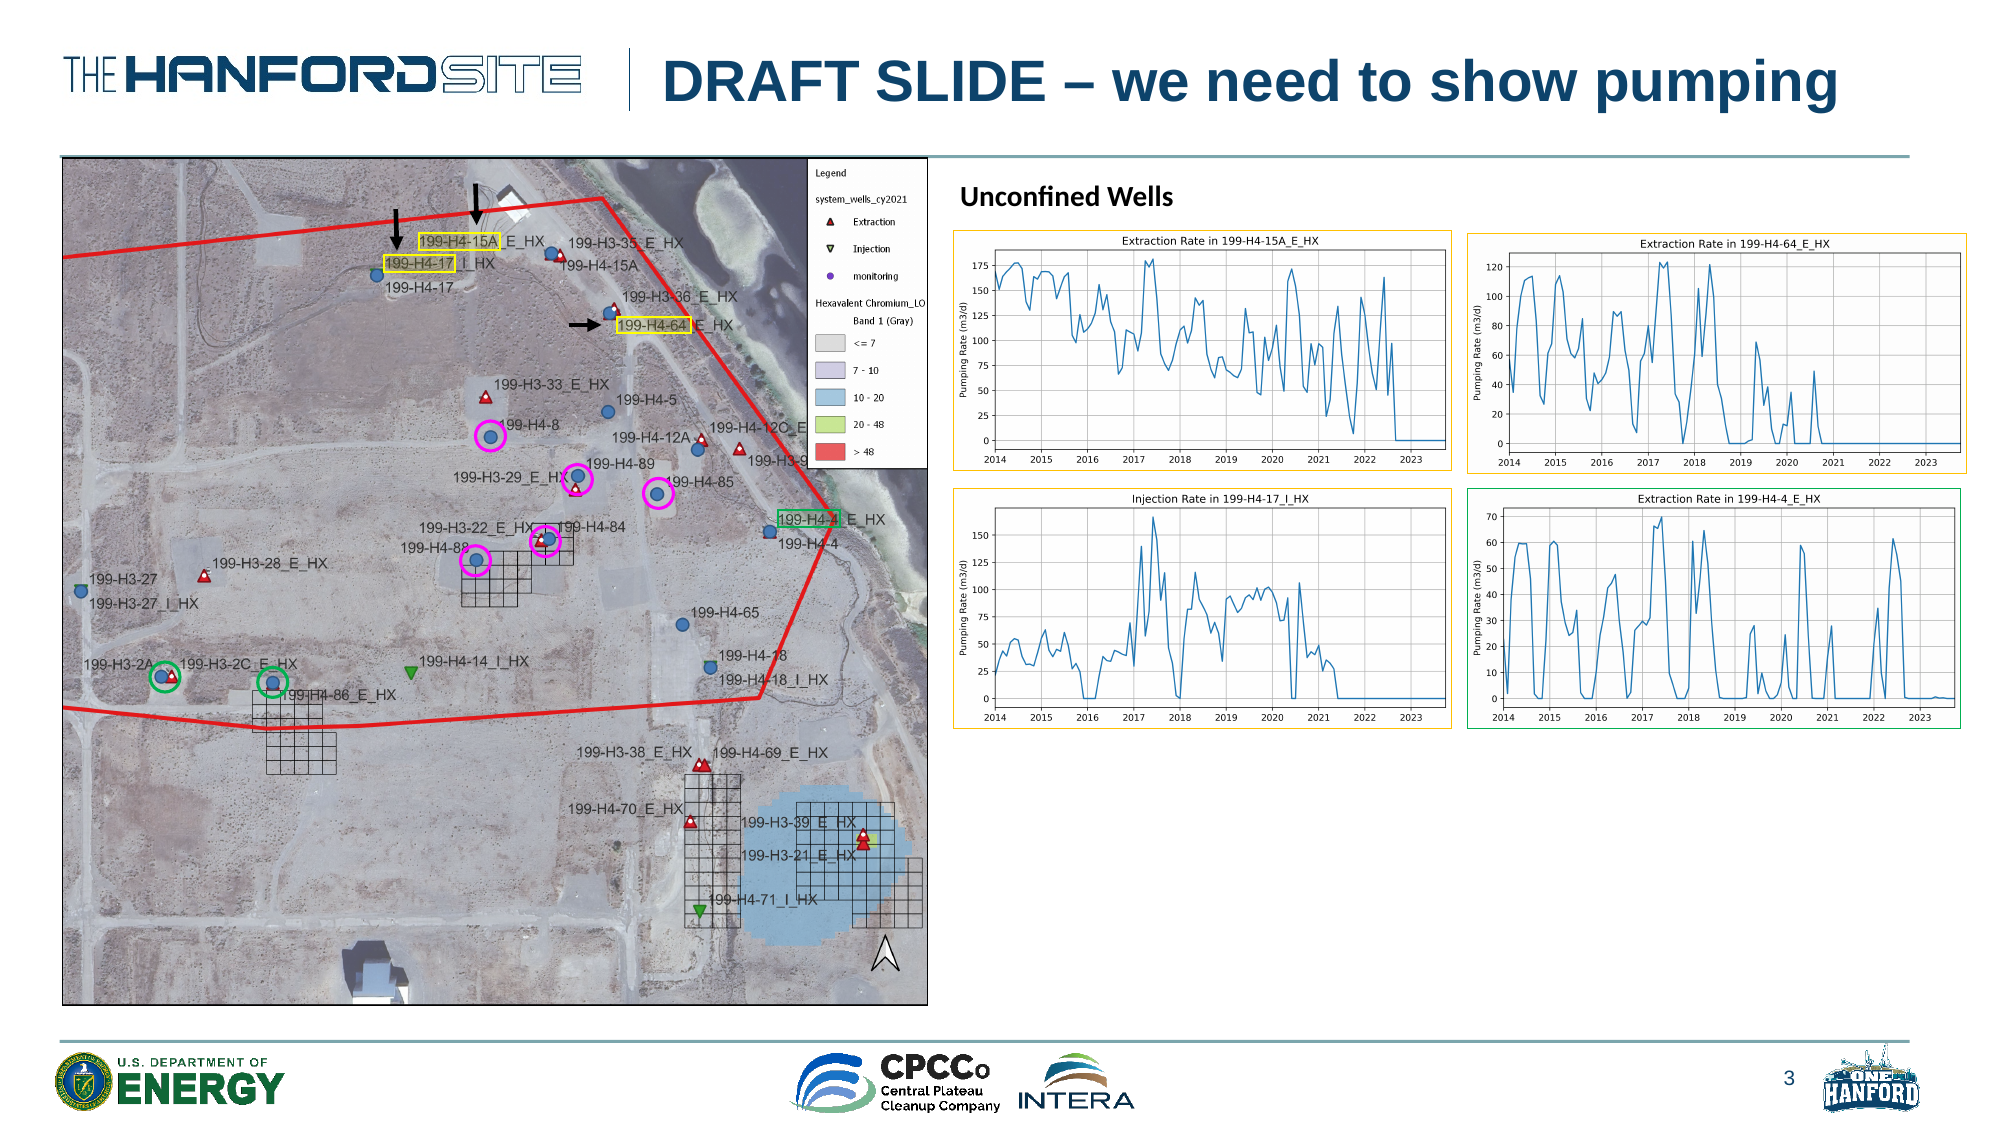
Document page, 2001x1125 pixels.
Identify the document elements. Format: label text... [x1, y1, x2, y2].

picture [62, 157, 928, 1006]
picture [953, 488, 1452, 729]
picture [50, 1046, 287, 1117]
picture [953, 230, 1452, 471]
picture [1467, 488, 1961, 729]
text_box Unconfined Wells [945, 170, 1202, 220]
picture [787, 1053, 1000, 1113]
picture [1016, 1053, 1135, 1113]
title DRAFT SLIDE – we need to show pumping [648, 7, 2000, 158]
picture [1815, 1041, 1929, 1114]
picture [32, 32, 612, 116]
picture [1467, 233, 1967, 474]
